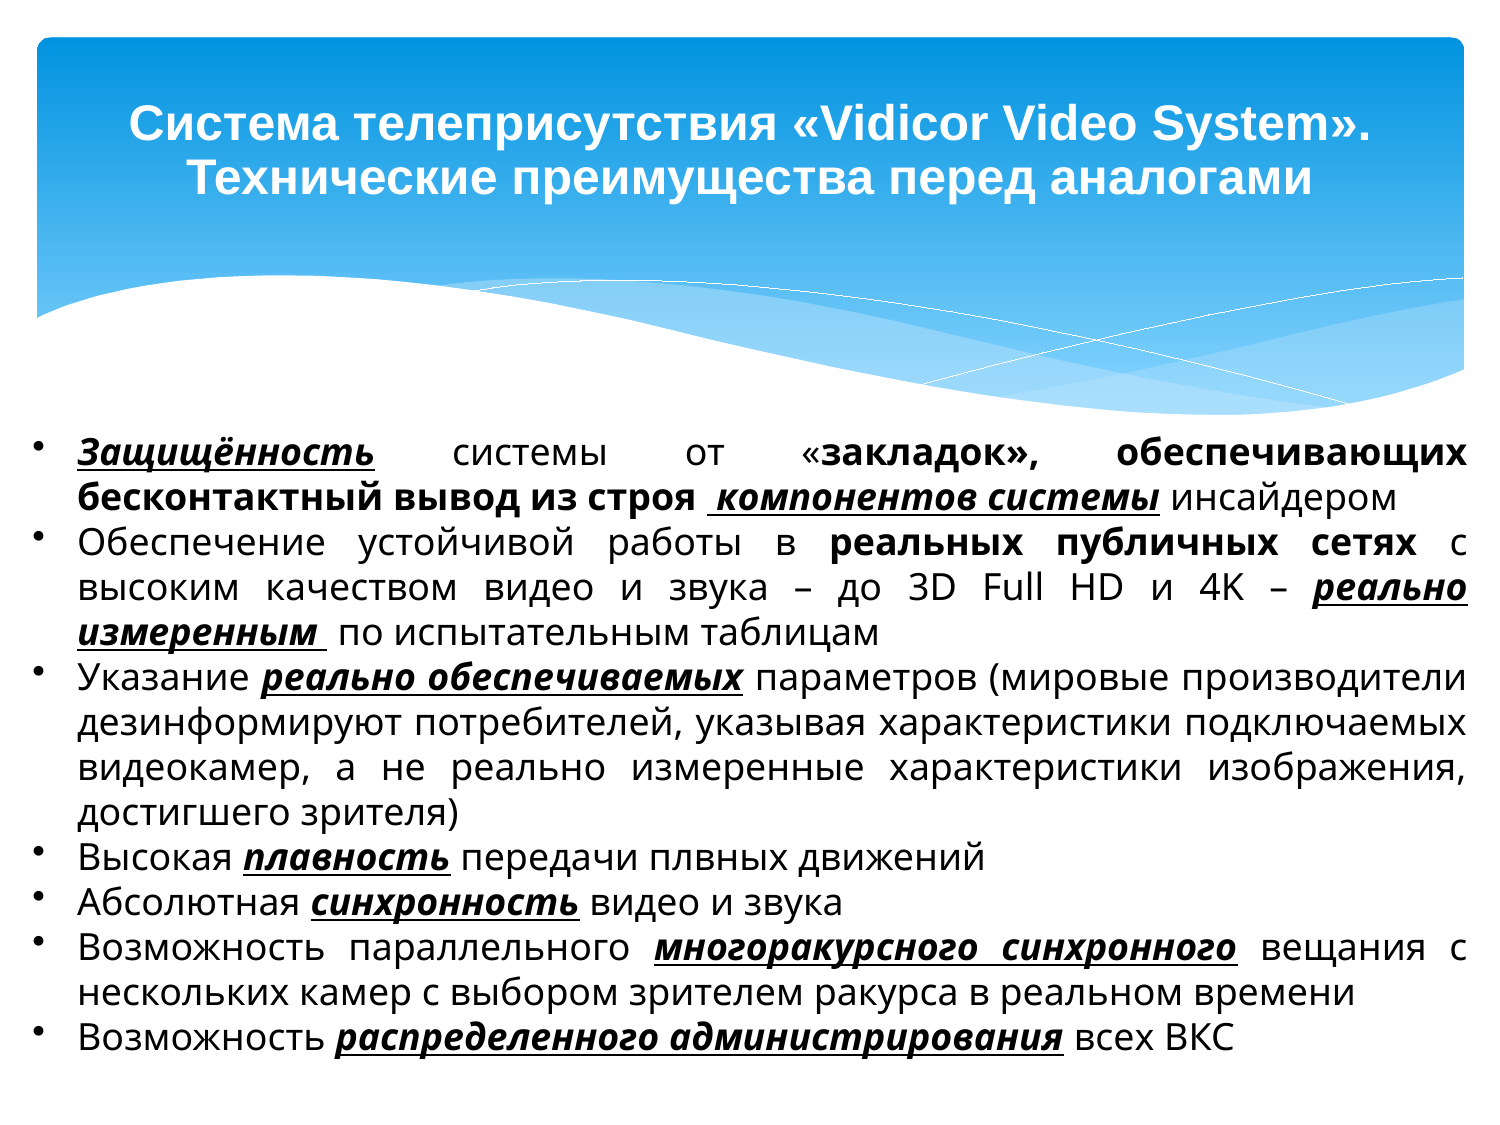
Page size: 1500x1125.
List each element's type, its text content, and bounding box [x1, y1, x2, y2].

text_box Система телеприсутствия «Vidicor Video System». Технические преимущества перед аналогами [41, 89, 1459, 213]
text_box Защищённость системы от «закладок», обеспечивающих бесконтактный вывод из строя компонентов системы инсайдером Обеспечение устойчивой работы в реальных публичных сетях с высоким качеством видео и звука – до 3D Full HD и 4K – реально измеренным по испытательным таблицам Указание реально обеспечиваемых параметров (мировые производители дезинформируют потребителей, указывая характеристики подключаемых видеокамер, а не реально измеренные характеристики изображения, достигшего зрителя) Высокая плавность передачи плвных движений Абсолютная синхронность видео и звука Возможность параллельного многоракурсного синхронного вещания с нескольких камер с выбором зрителем ракурса в реальном времени Возможность распределенного администрирования всех ВКС [17, 420, 1483, 1125]
